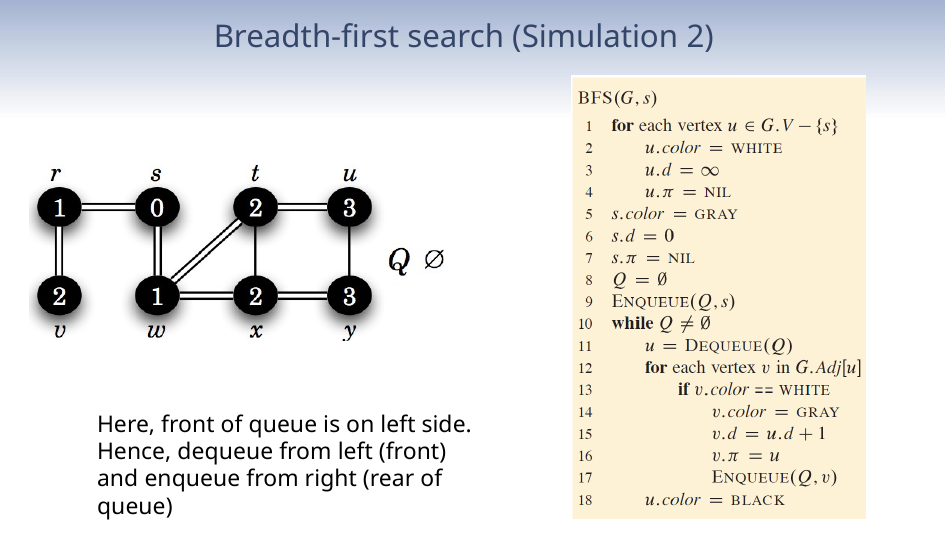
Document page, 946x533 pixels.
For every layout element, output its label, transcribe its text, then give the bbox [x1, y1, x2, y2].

text_box Breadth-first search (Simulation 2) [211, 14, 770, 84]
text_box Here, front of queue is on left side. Hence, dequeue from left (front) and enqueue from right (rear of queue) [82, 394, 497, 498]
picture [0, 0, 945, 519]
picture [29, 164, 444, 341]
